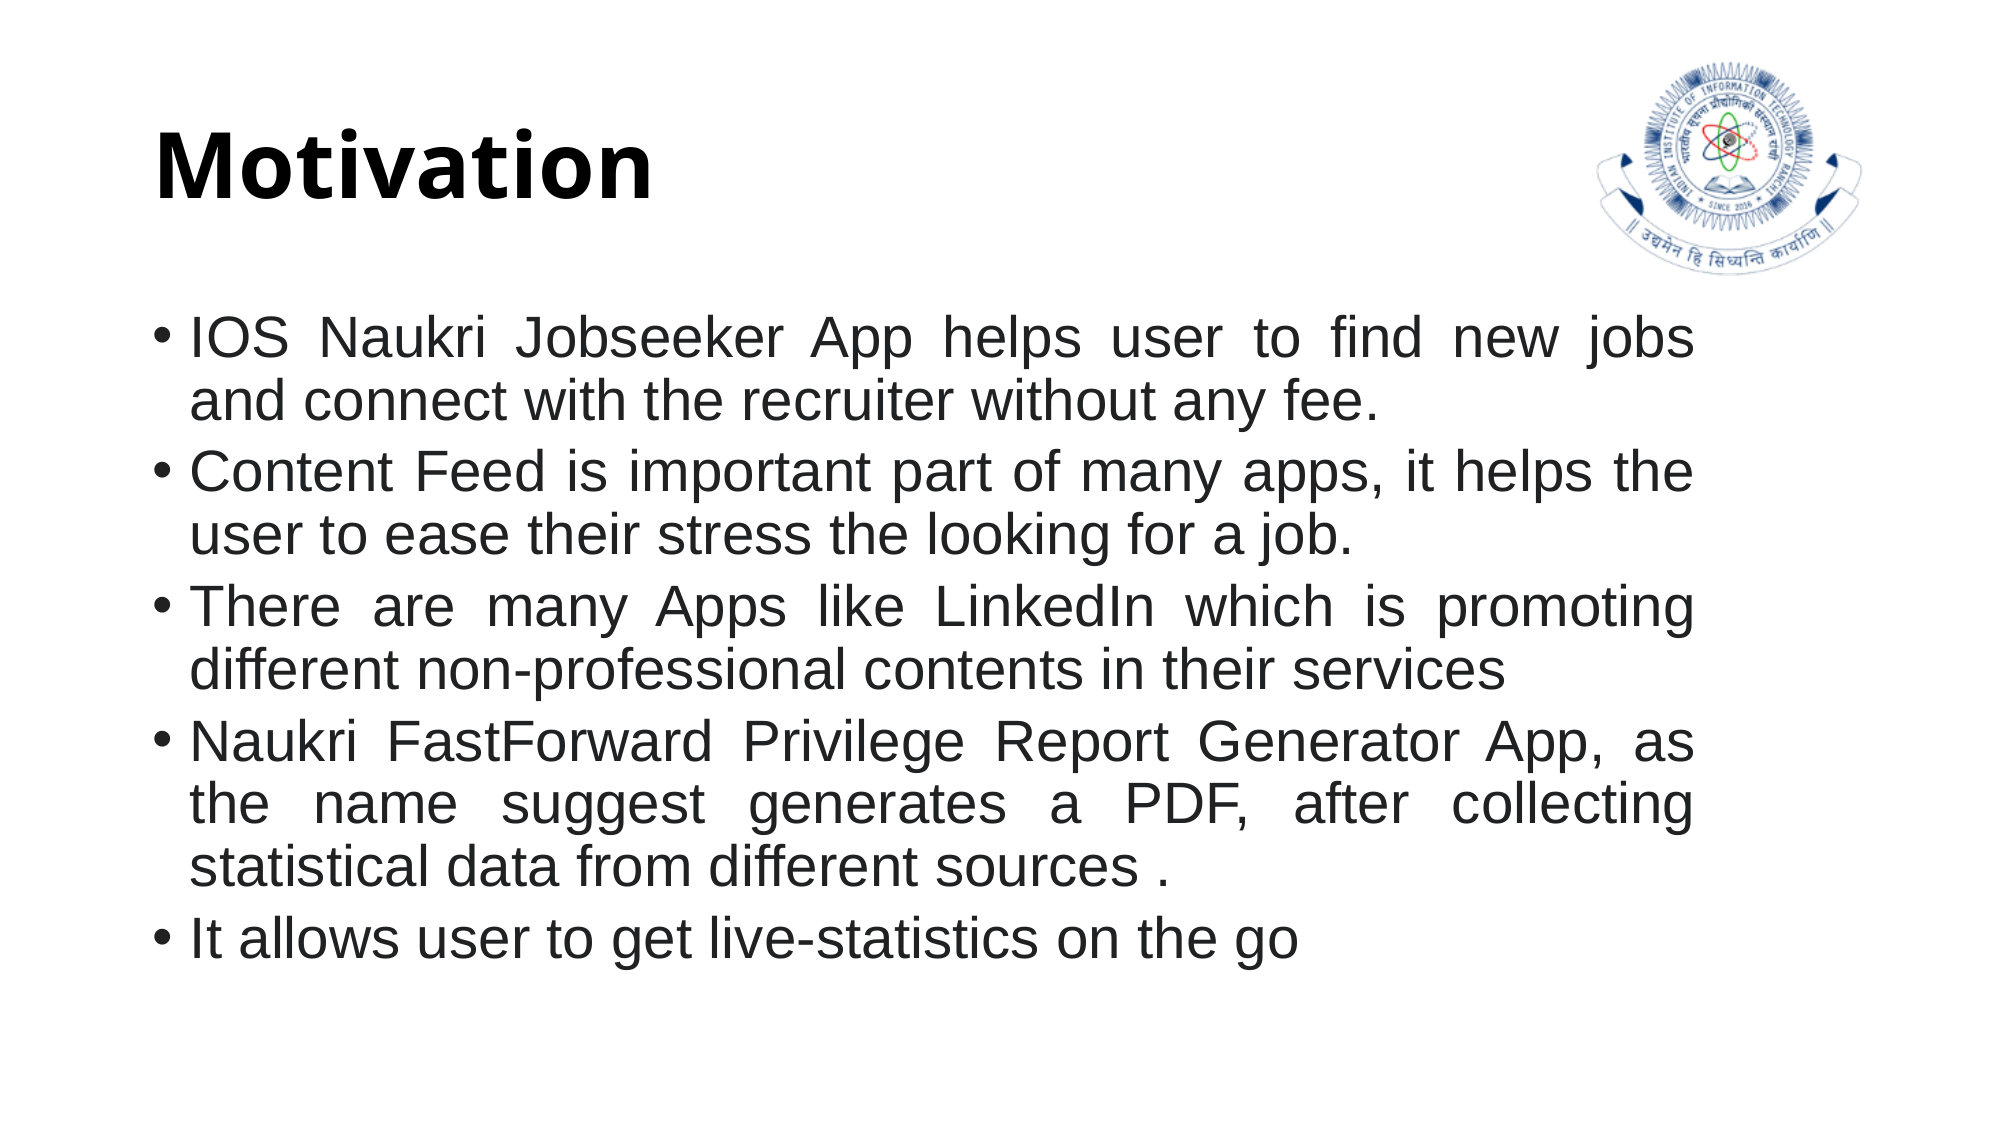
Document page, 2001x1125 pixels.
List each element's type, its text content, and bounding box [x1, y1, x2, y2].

picture [1595, 61, 1863, 276]
title Motivation [137, 59, 1863, 278]
list IOS Naukri Jobseeker App helps user to find new jobs and connect with the recruiter without any fee. Content Feed is important part of many apps, it helps the user to ease their stress the looking for a job. There are many Apps like LinkedIn which is promoting different non-professional contents in their services Naukri FastForward Privilege Report Generator App, as the name suggest generates a PDF, after collecting statistical data from different sources . It allows user to get live-statistics on the go [137, 299, 1863, 1014]
